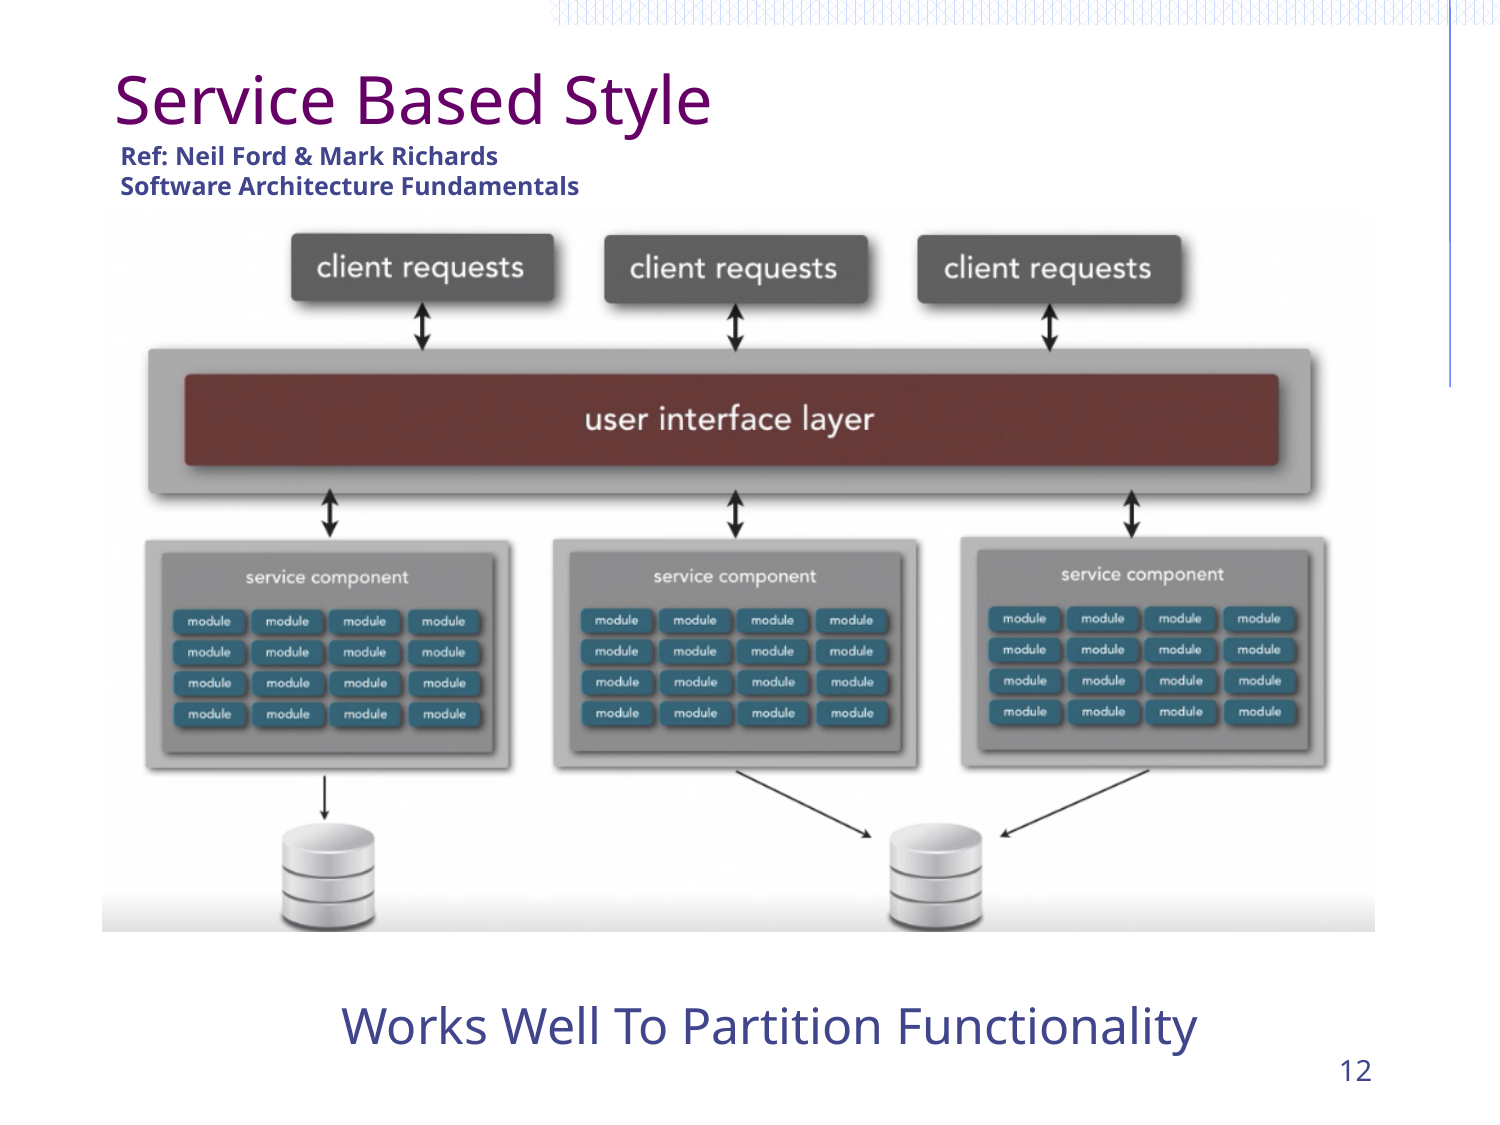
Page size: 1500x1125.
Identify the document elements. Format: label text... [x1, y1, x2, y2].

text_box Works Well To Partition Functionality [326, 987, 1214, 1062]
text_box Ref: Neil Ford & Mark Richards Software Architecture Fundamentals [105, 133, 596, 208]
title Service Based Style [99, 50, 1375, 213]
picture [102, 212, 1376, 932]
slide_number 12 [1074, 1025, 1388, 1100]
